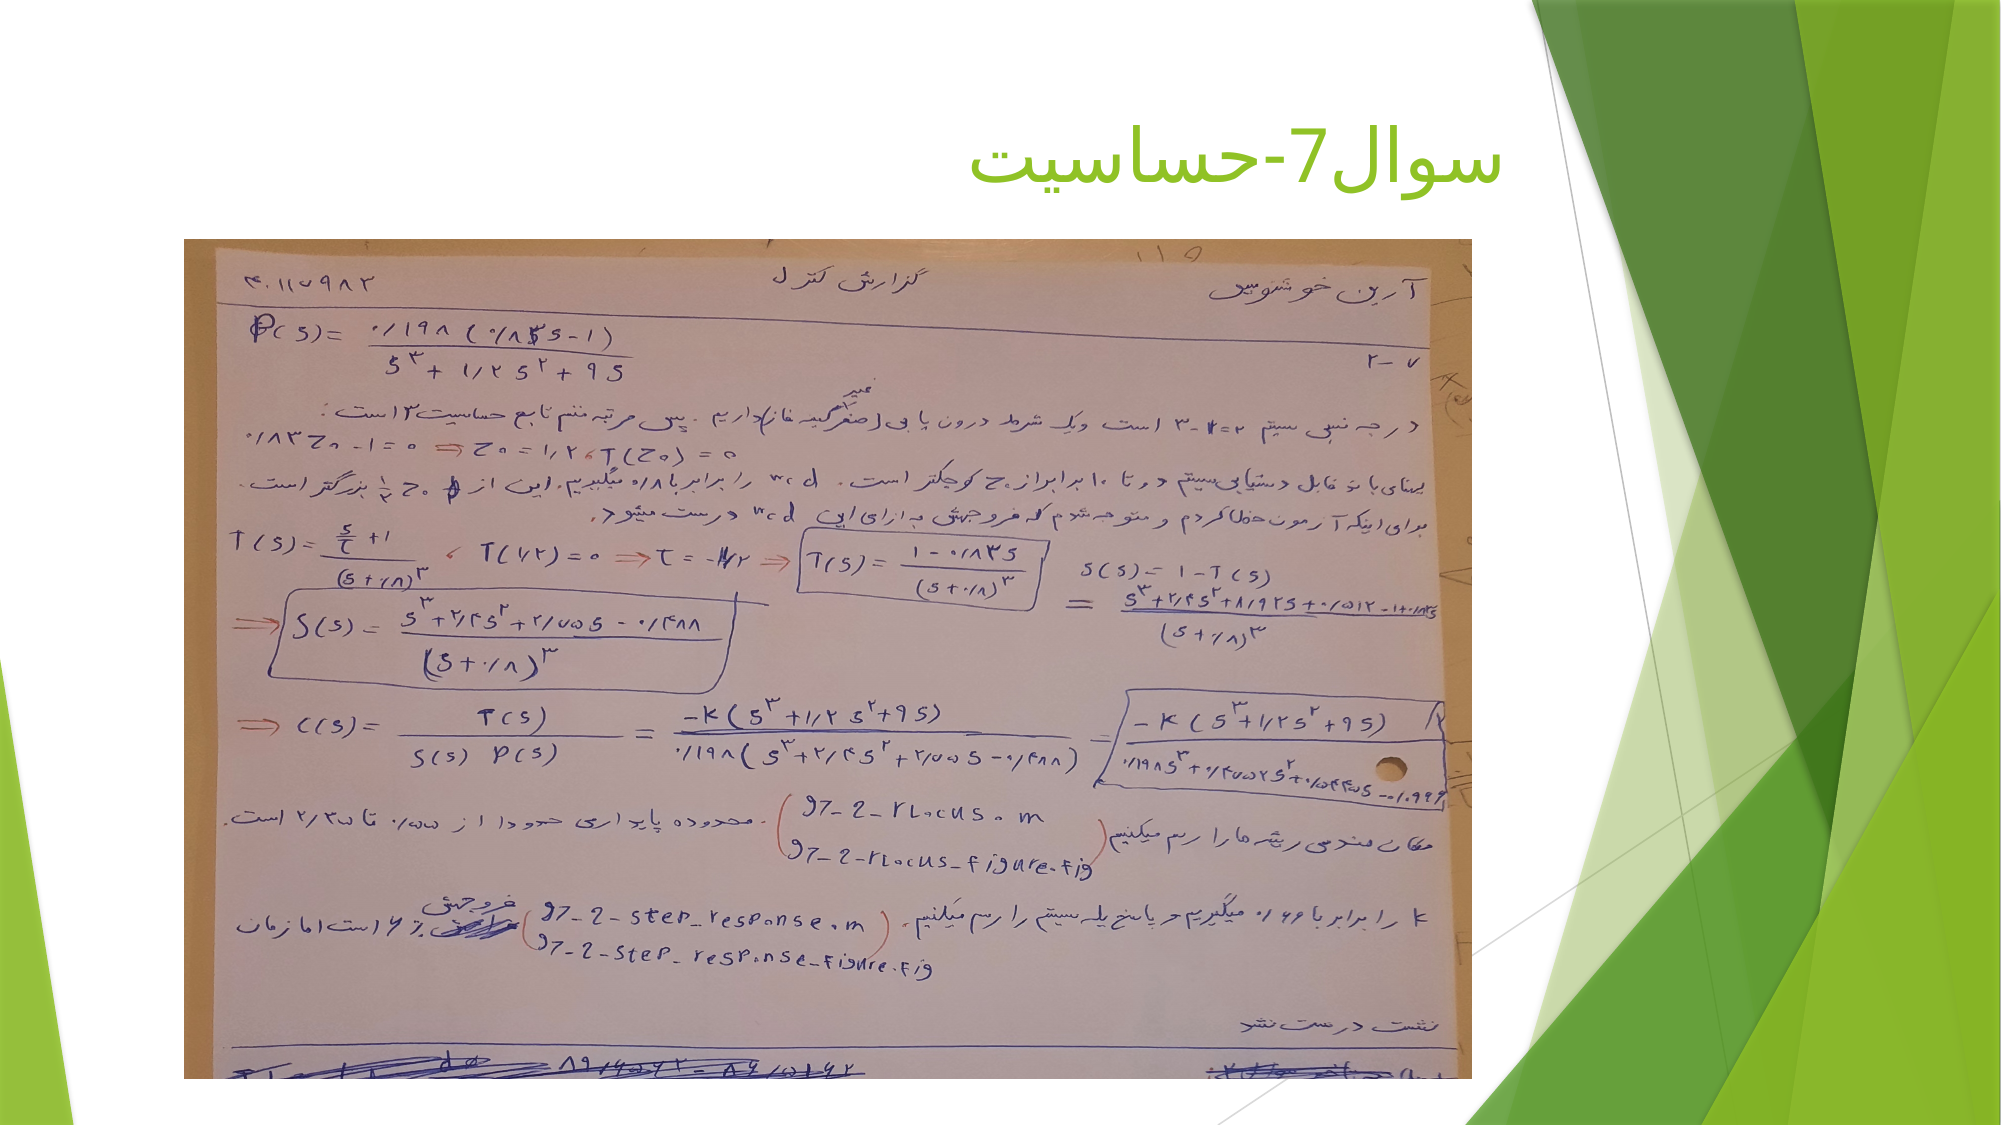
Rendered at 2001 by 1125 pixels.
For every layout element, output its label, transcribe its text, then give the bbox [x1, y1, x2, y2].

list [183, 238, 1473, 1079]
title سوال7-حساسیت [111, 99, 1522, 317]
